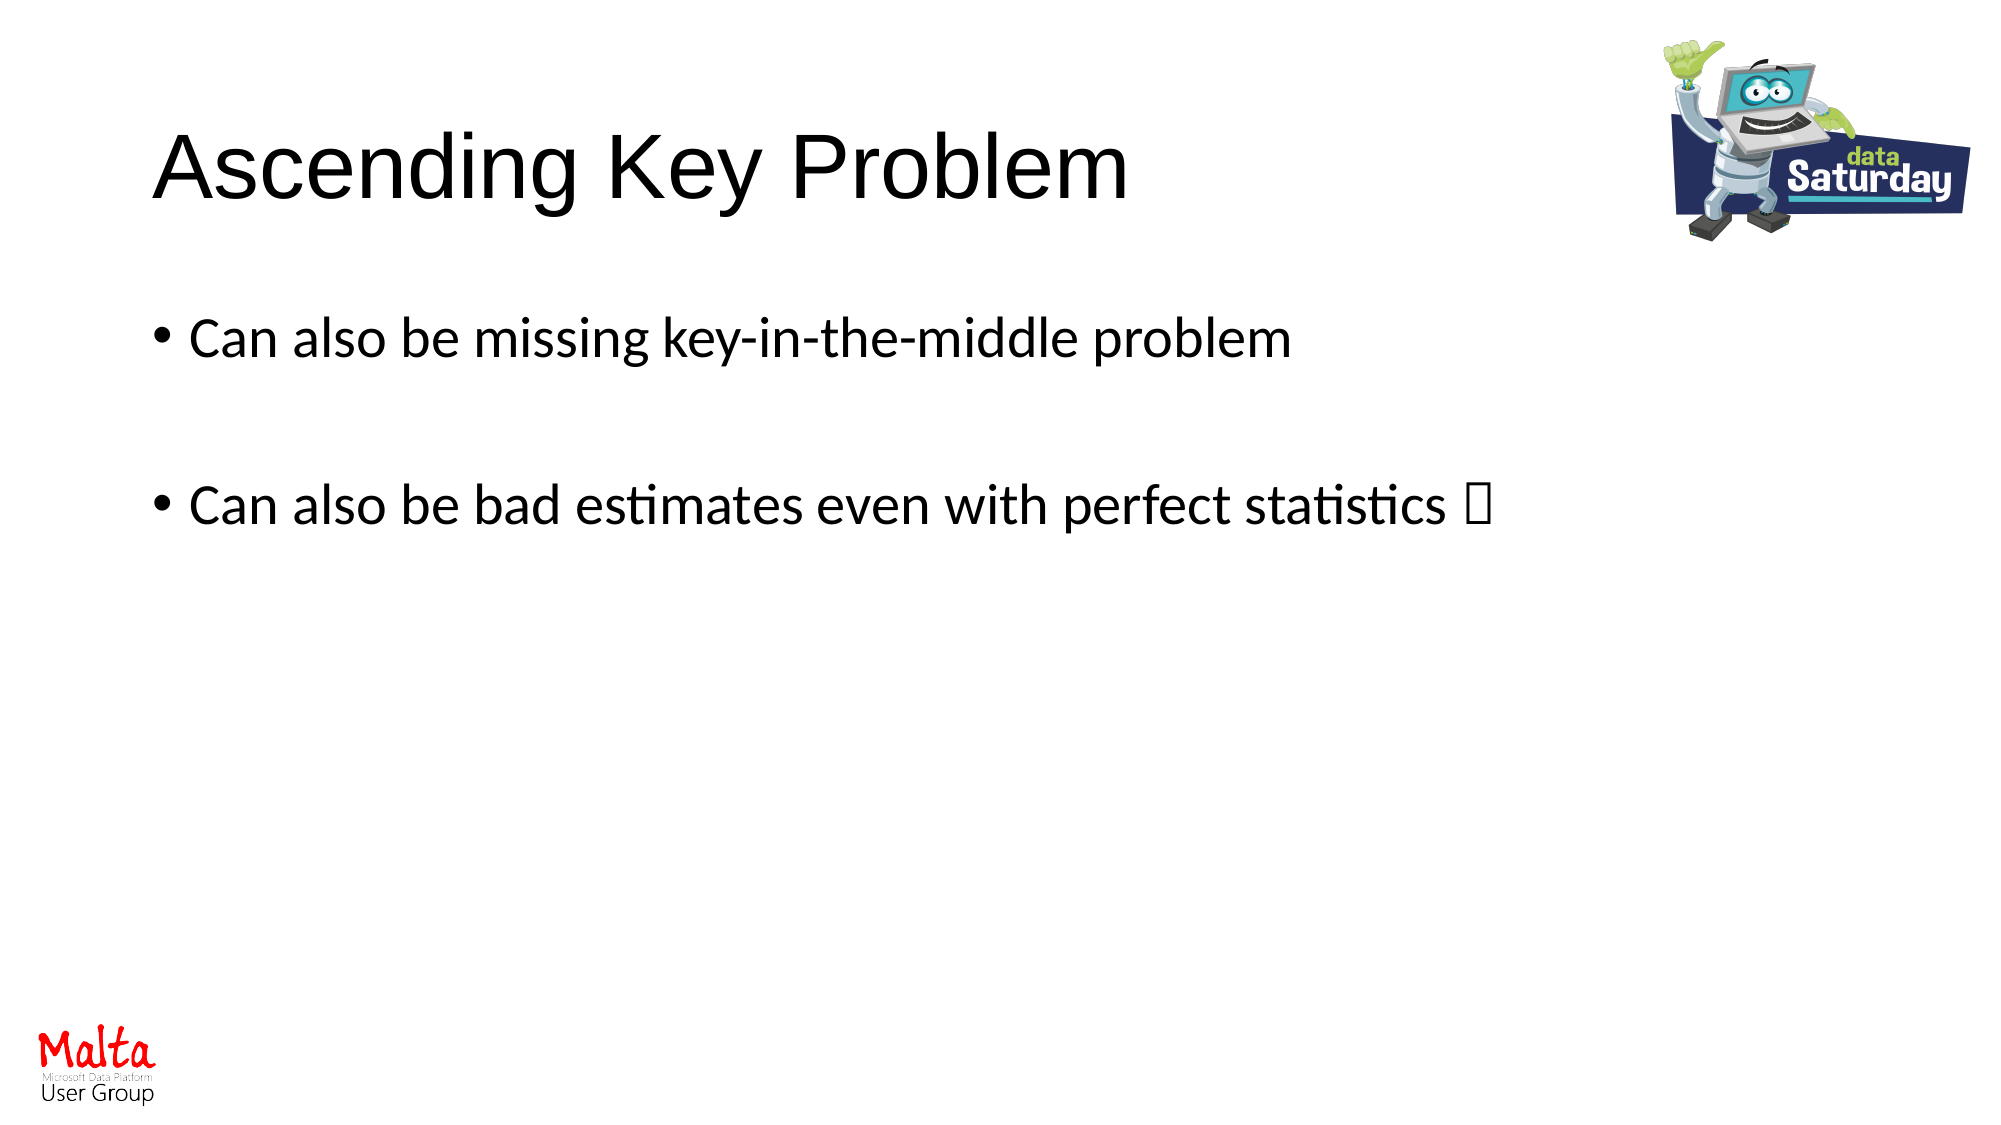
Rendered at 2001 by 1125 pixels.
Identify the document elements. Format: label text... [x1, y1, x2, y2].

picture [1606, 22, 2001, 264]
list Can also be missing key-in-the-middle problem Can also be bad estimates even with perfect statistics  [137, 299, 1863, 1014]
picture [0, 999, 187, 1125]
title Ascending Key Problem [137, 59, 1629, 278]
